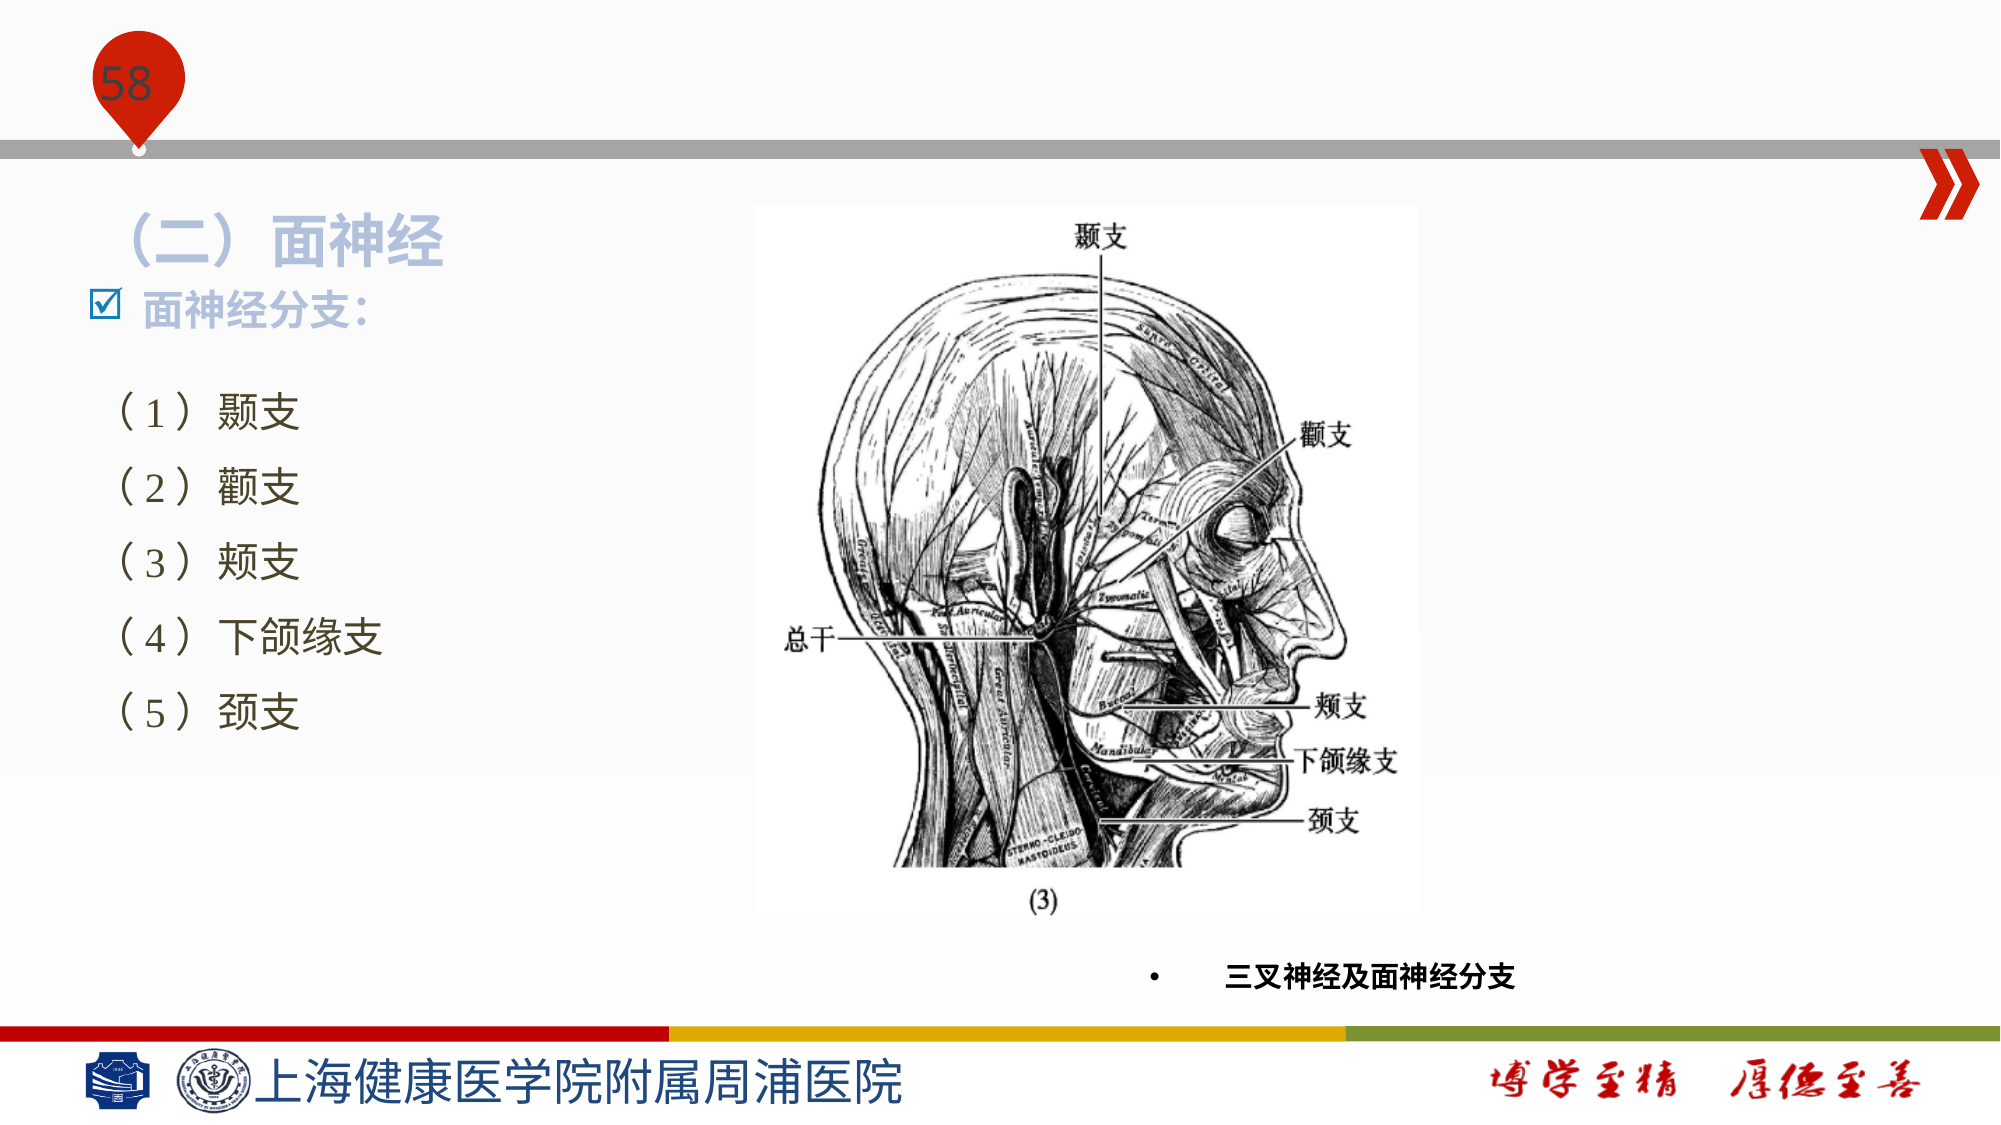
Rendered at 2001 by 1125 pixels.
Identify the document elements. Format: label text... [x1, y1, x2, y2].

picture [754, 205, 1420, 917]
list 三叉神经及面神经分支 [1134, 931, 2000, 1003]
picture [70, 1042, 260, 1121]
text_box （二）面神经 [80, 161, 460, 250]
text_box （1）颞支 （2）颧支 （3）颊支 （4）下颌缘支 （5）颈支 [78, 353, 749, 743]
picture [1458, 1043, 1955, 1124]
text_box 面神经分支： [78, 250, 749, 343]
